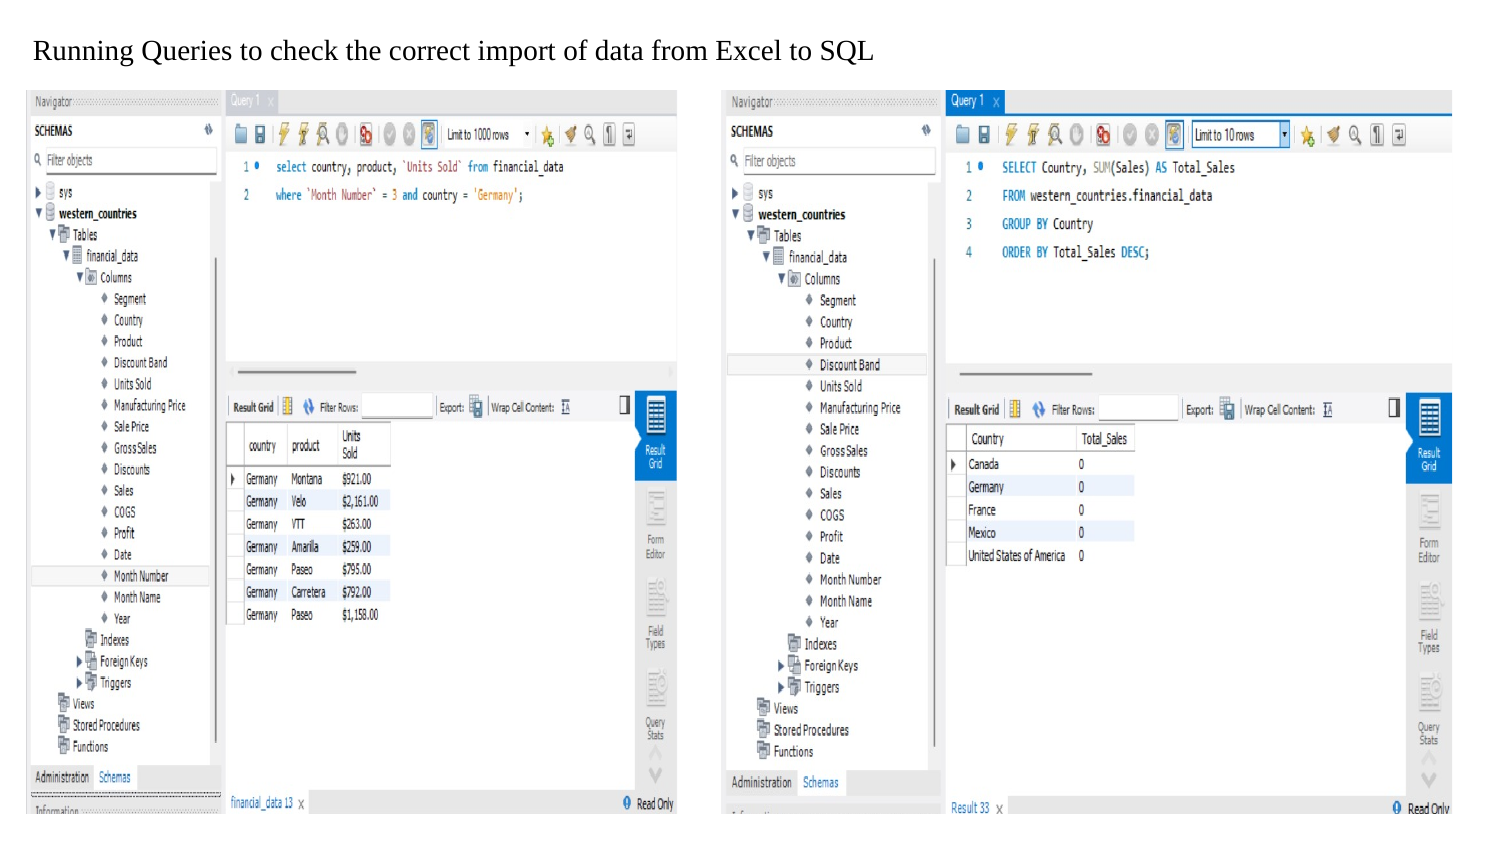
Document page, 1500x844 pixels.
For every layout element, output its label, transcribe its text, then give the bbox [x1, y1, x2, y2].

picture [721, 90, 1453, 814]
picture [25, 90, 678, 814]
text_box Running Queries to check the correct import of data from Excel to SQL [18, 23, 1443, 74]
